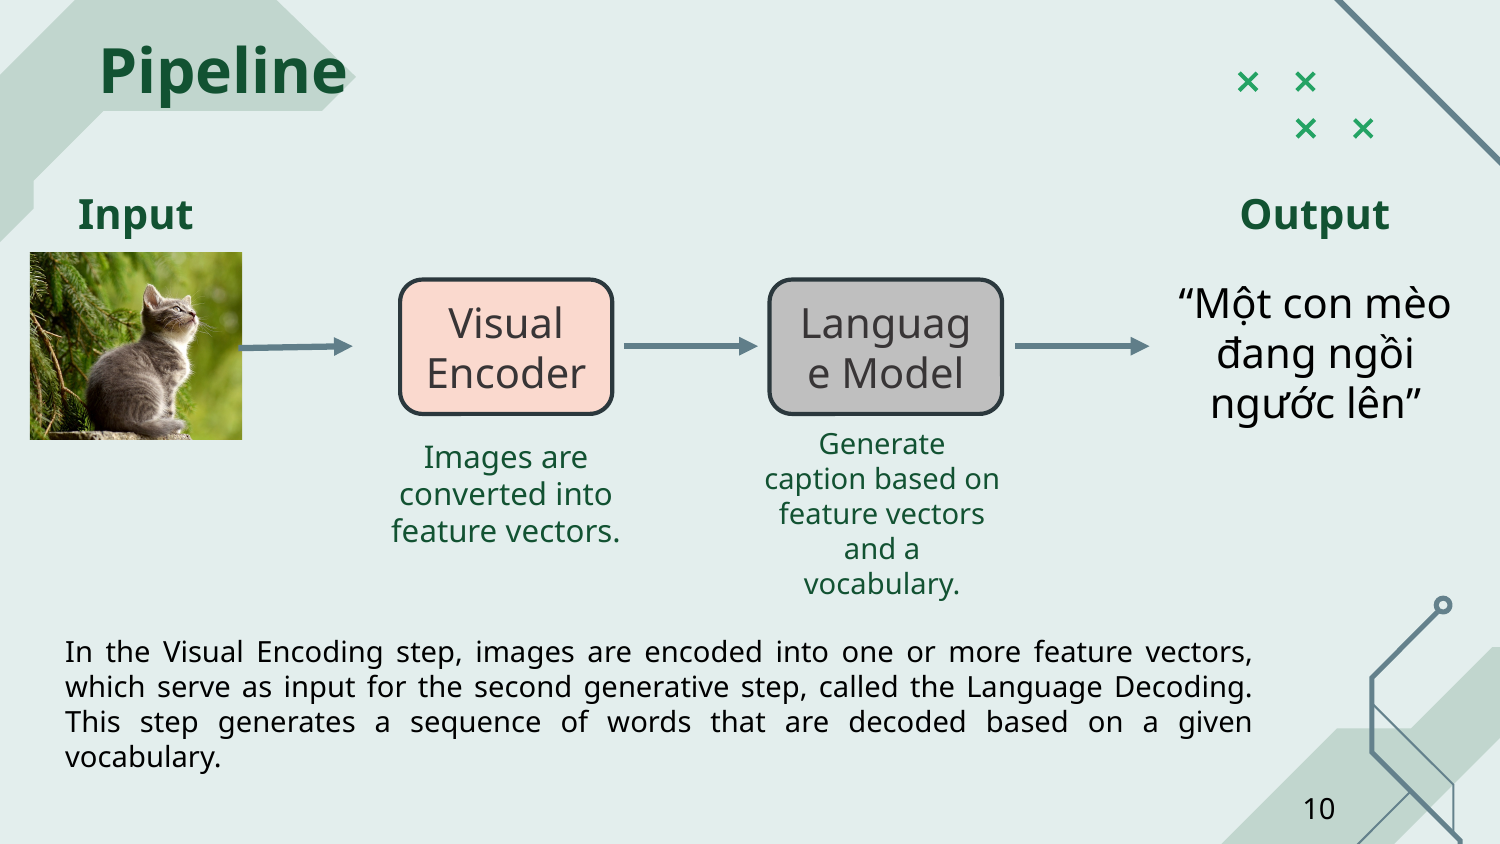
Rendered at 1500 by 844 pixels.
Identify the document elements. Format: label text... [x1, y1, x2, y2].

text_box “Một con mèo đang ngồi ngước lên” [1157, 269, 1474, 435]
text_box Visual Encoder [398, 277, 615, 417]
text_box Language Model [767, 277, 1005, 417]
text_box Pipeline [83, 23, 734, 114]
text_box In the Visual Encoding step, images are encoded into one or more feature vectors, which serve as input for the second generative step, called the Language Decoding. This step generates a sequence of words that are decoded based on a given vocabulary. [50, 625, 1269, 781]
text_box Generate caption based on feature vectors and a vocabulary. [749, 417, 1016, 608]
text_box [238, 345, 353, 349]
picture [29, 252, 243, 440]
text_box 10 [1287, 782, 1351, 833]
text_box Input [0, 180, 290, 245]
text_box Output [1144, 180, 1485, 245]
text_box Images are converted into feature vectors. [352, 429, 660, 557]
